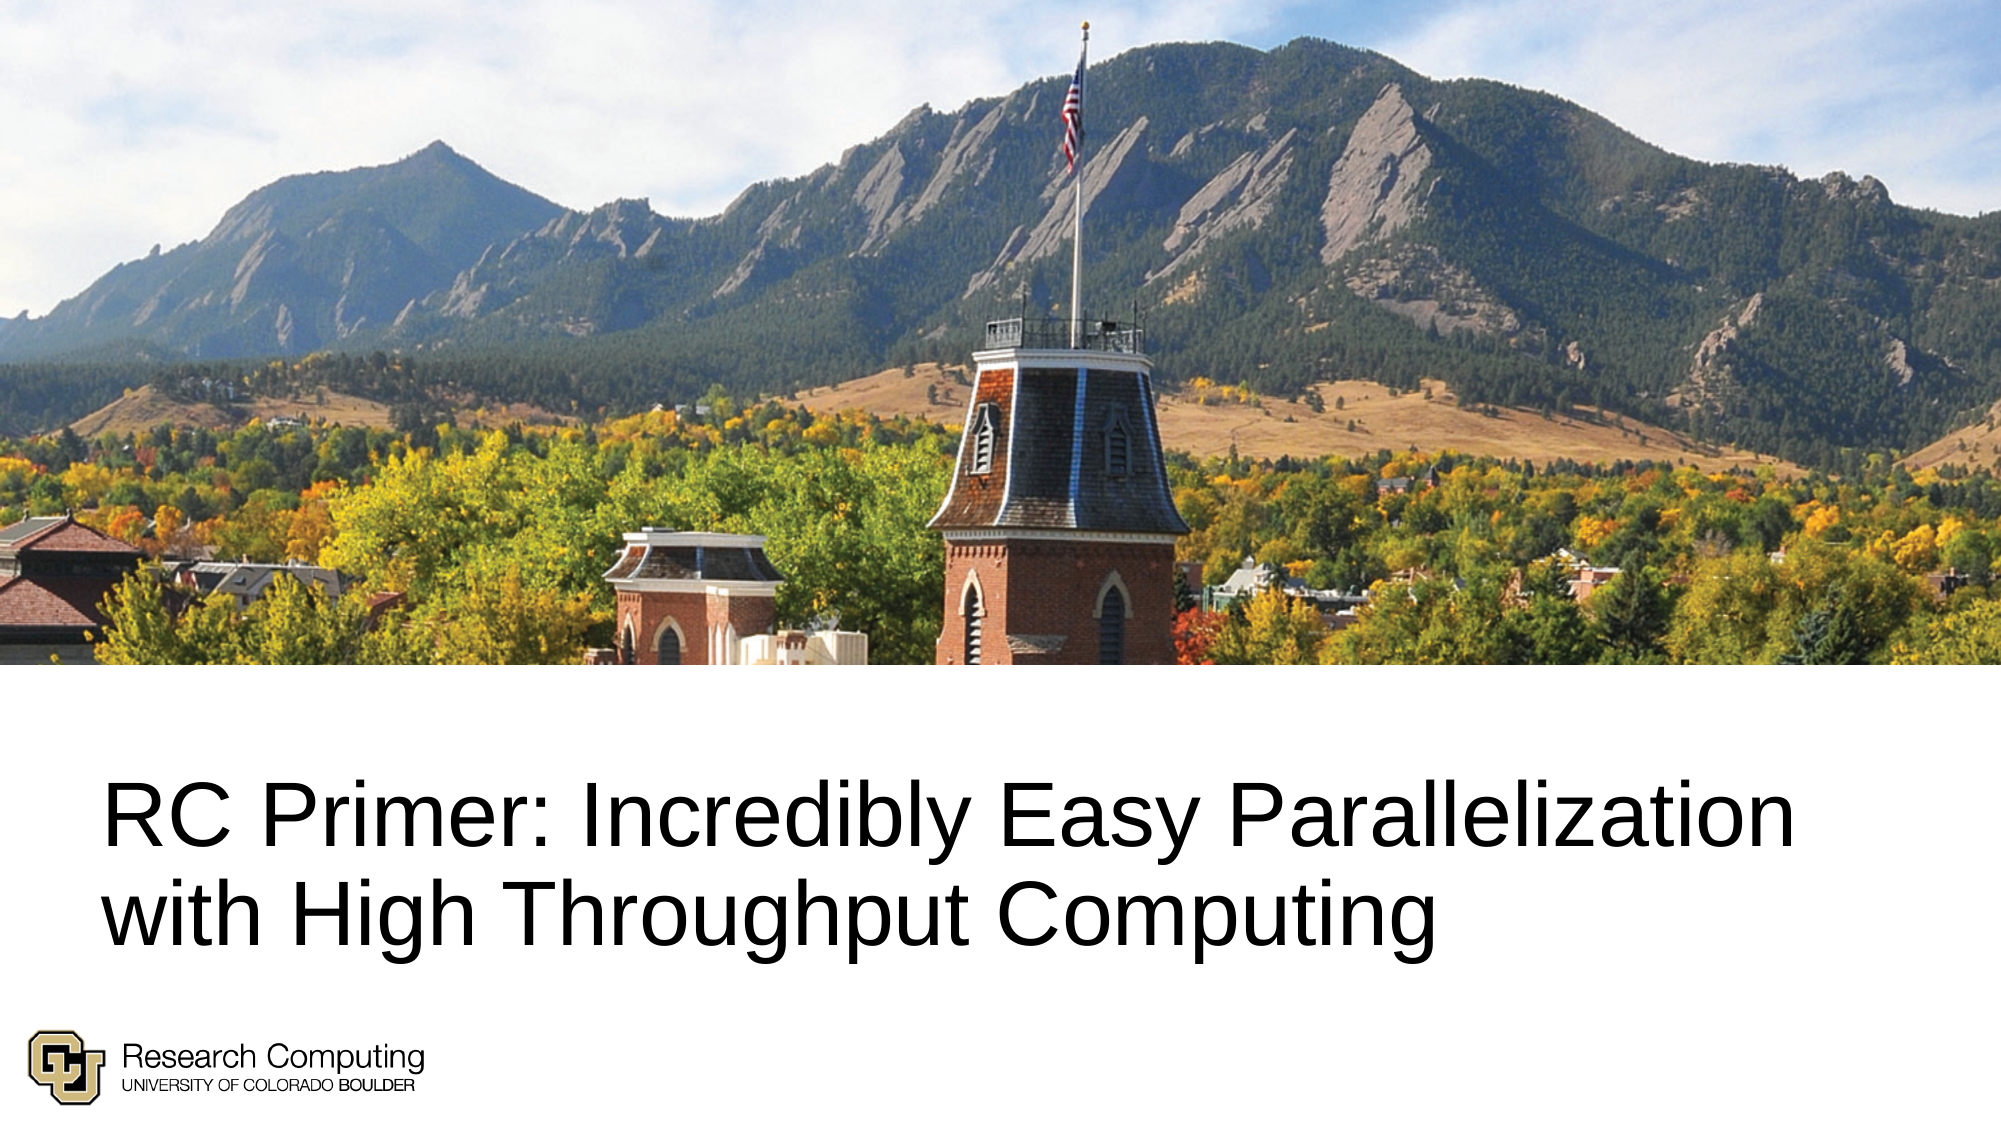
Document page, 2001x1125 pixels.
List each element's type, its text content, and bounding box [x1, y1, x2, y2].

title RC Primer: Incredibly Easy Parallelization with High Throughput Computing [86, 732, 1914, 974]
picture [0, 1024, 775, 1121]
picture [0, 0, 2001, 665]
